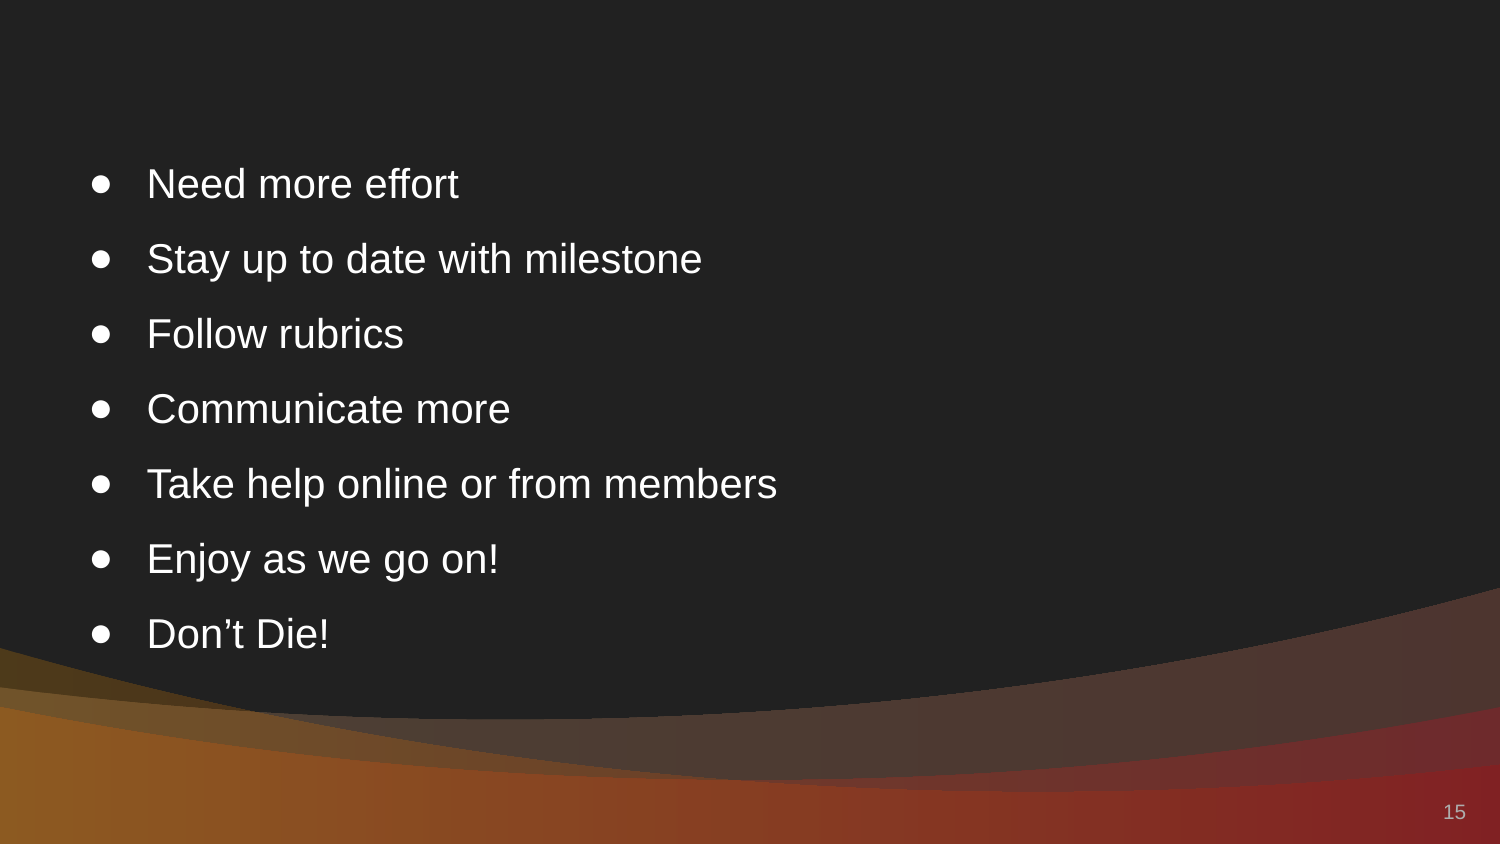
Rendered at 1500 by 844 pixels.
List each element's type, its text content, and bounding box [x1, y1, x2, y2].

list Need more effort Stay up to date with milestone Follow rubrics Communicate more Take help online or from members Enjoy as we go on! Don’t Die! [56, 116, 1455, 678]
slide_number ‹#› [1391, 779, 1482, 844]
